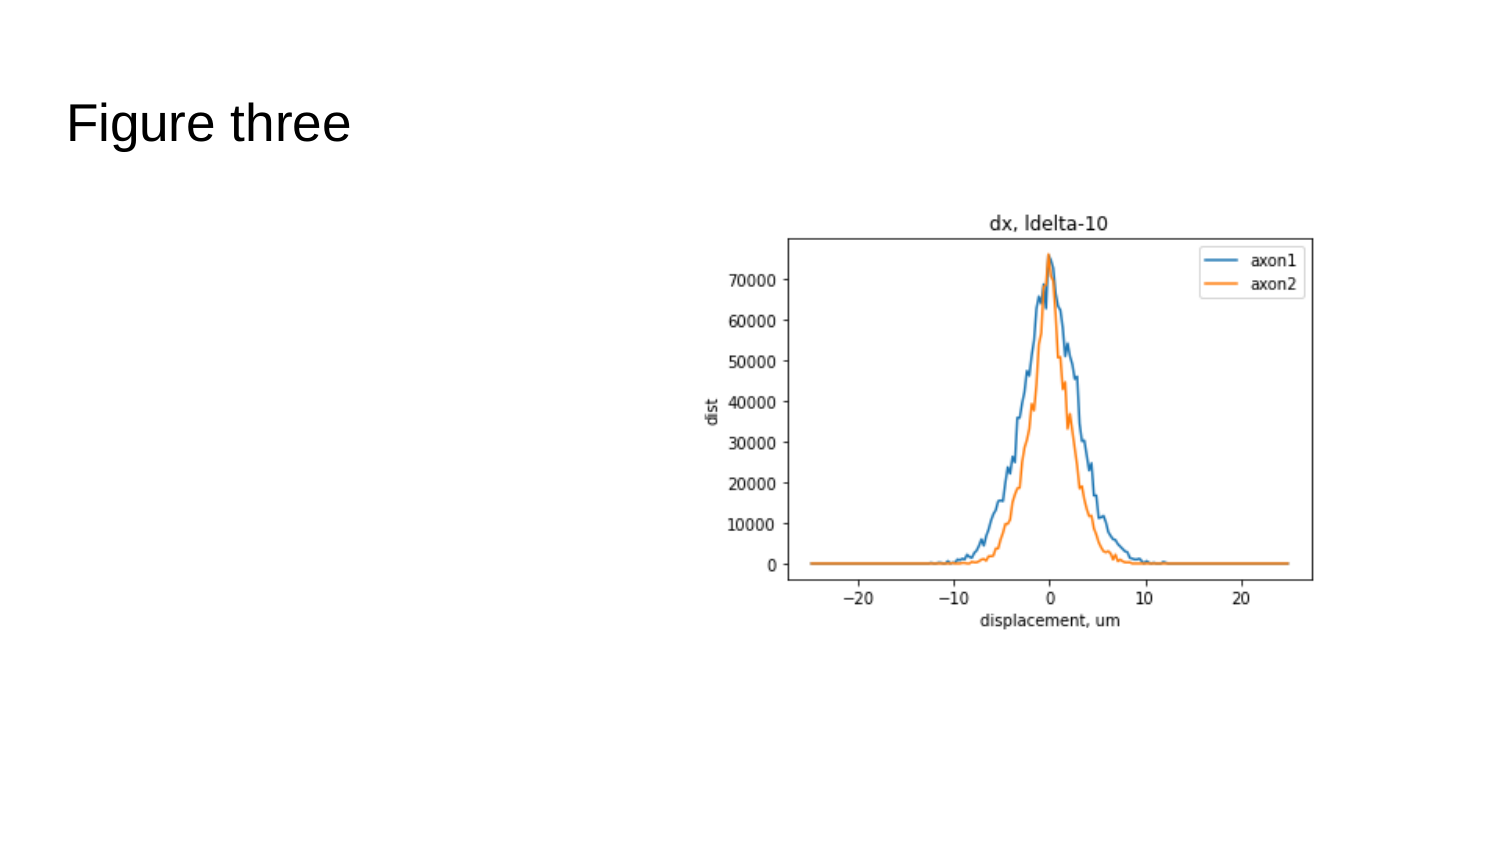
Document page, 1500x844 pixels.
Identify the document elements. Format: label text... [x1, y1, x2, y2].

picture [694, 204, 1324, 640]
title Figure three [51, 72, 1449, 167]
